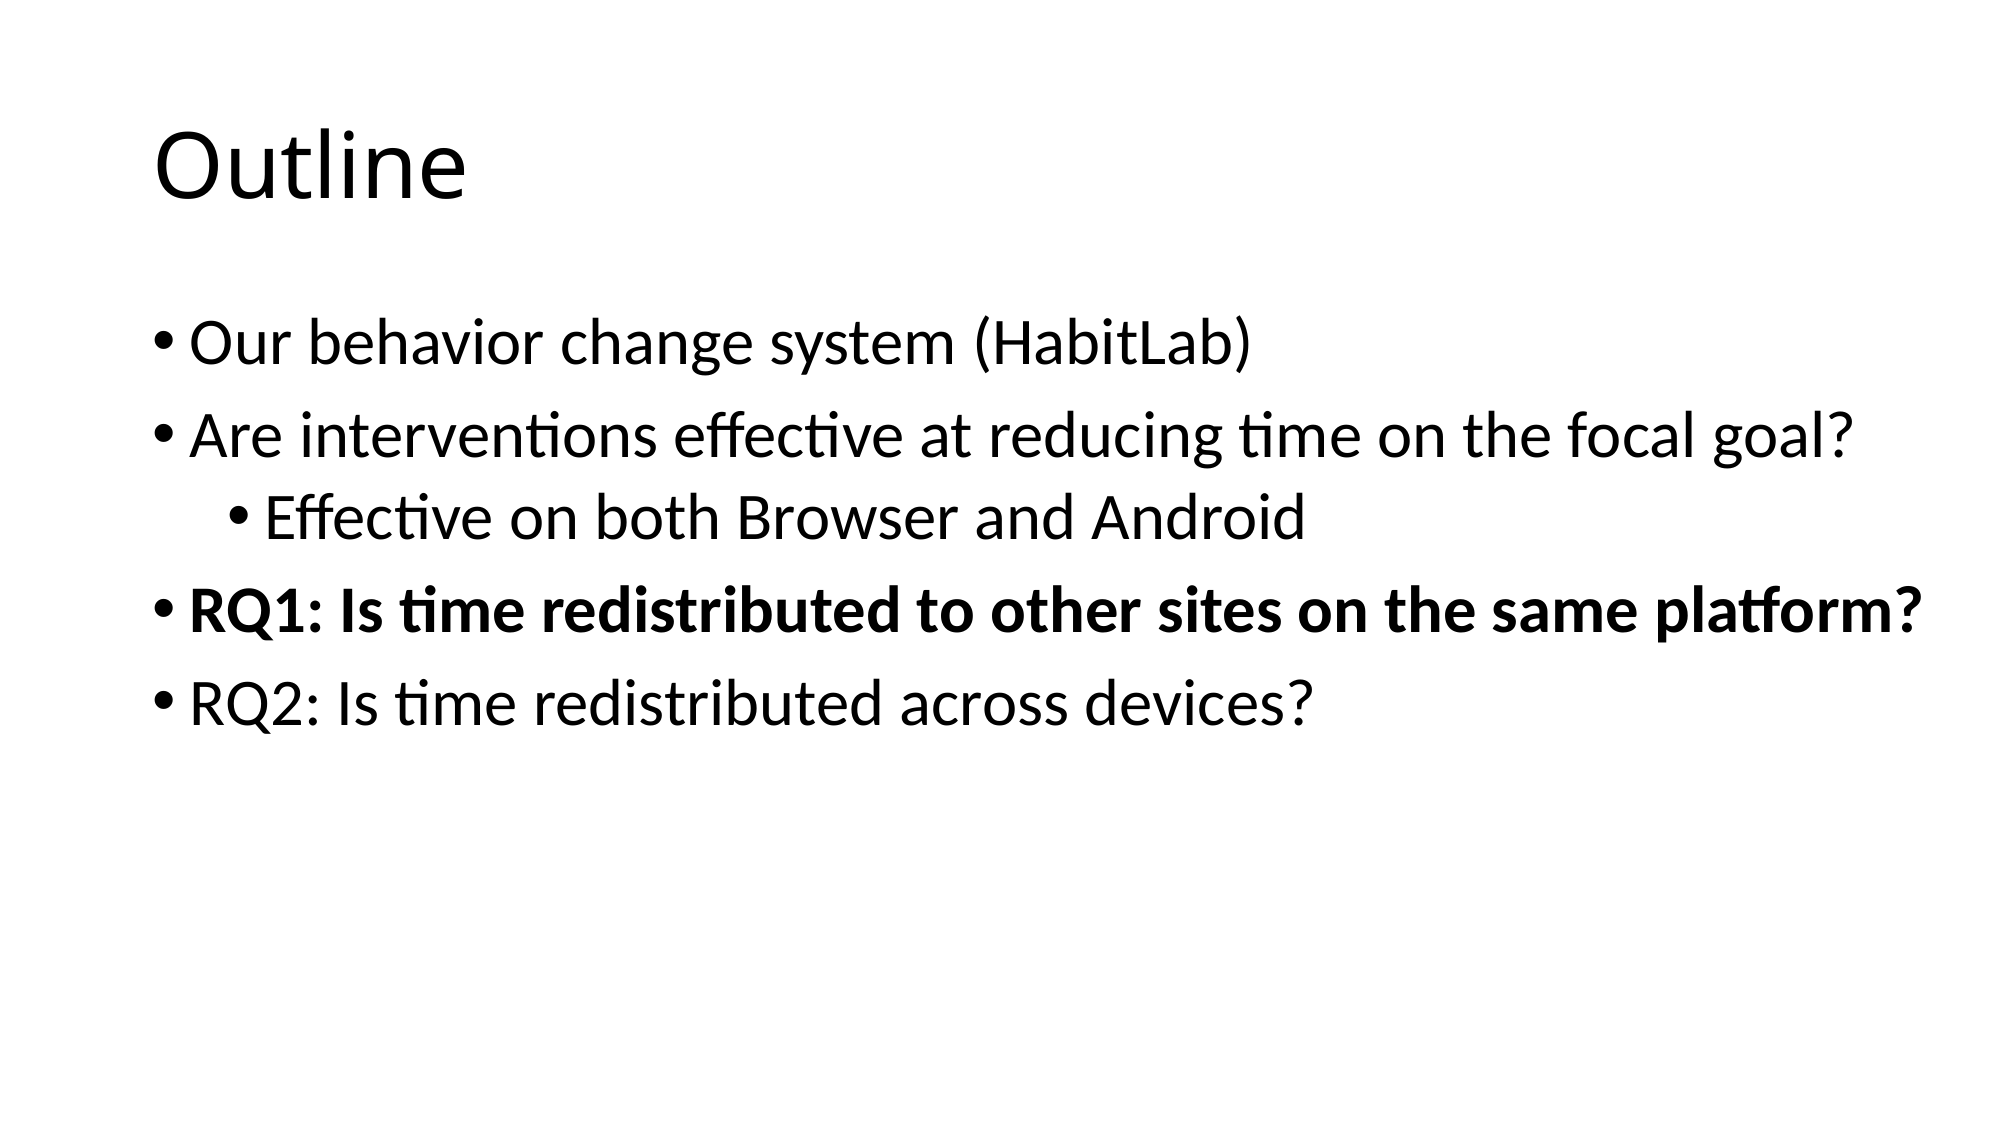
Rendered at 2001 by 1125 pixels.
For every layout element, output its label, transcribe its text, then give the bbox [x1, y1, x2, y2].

title Outline [137, 59, 1863, 278]
list Our behavior change system (HabitLab) Are interventions effective at reducing time on the focal goal? Effective on both Browser and Android RQ1: Is time redistributed to other sites on the same platform? RQ2: Is time redistributed across devices? [137, 299, 1954, 1014]
